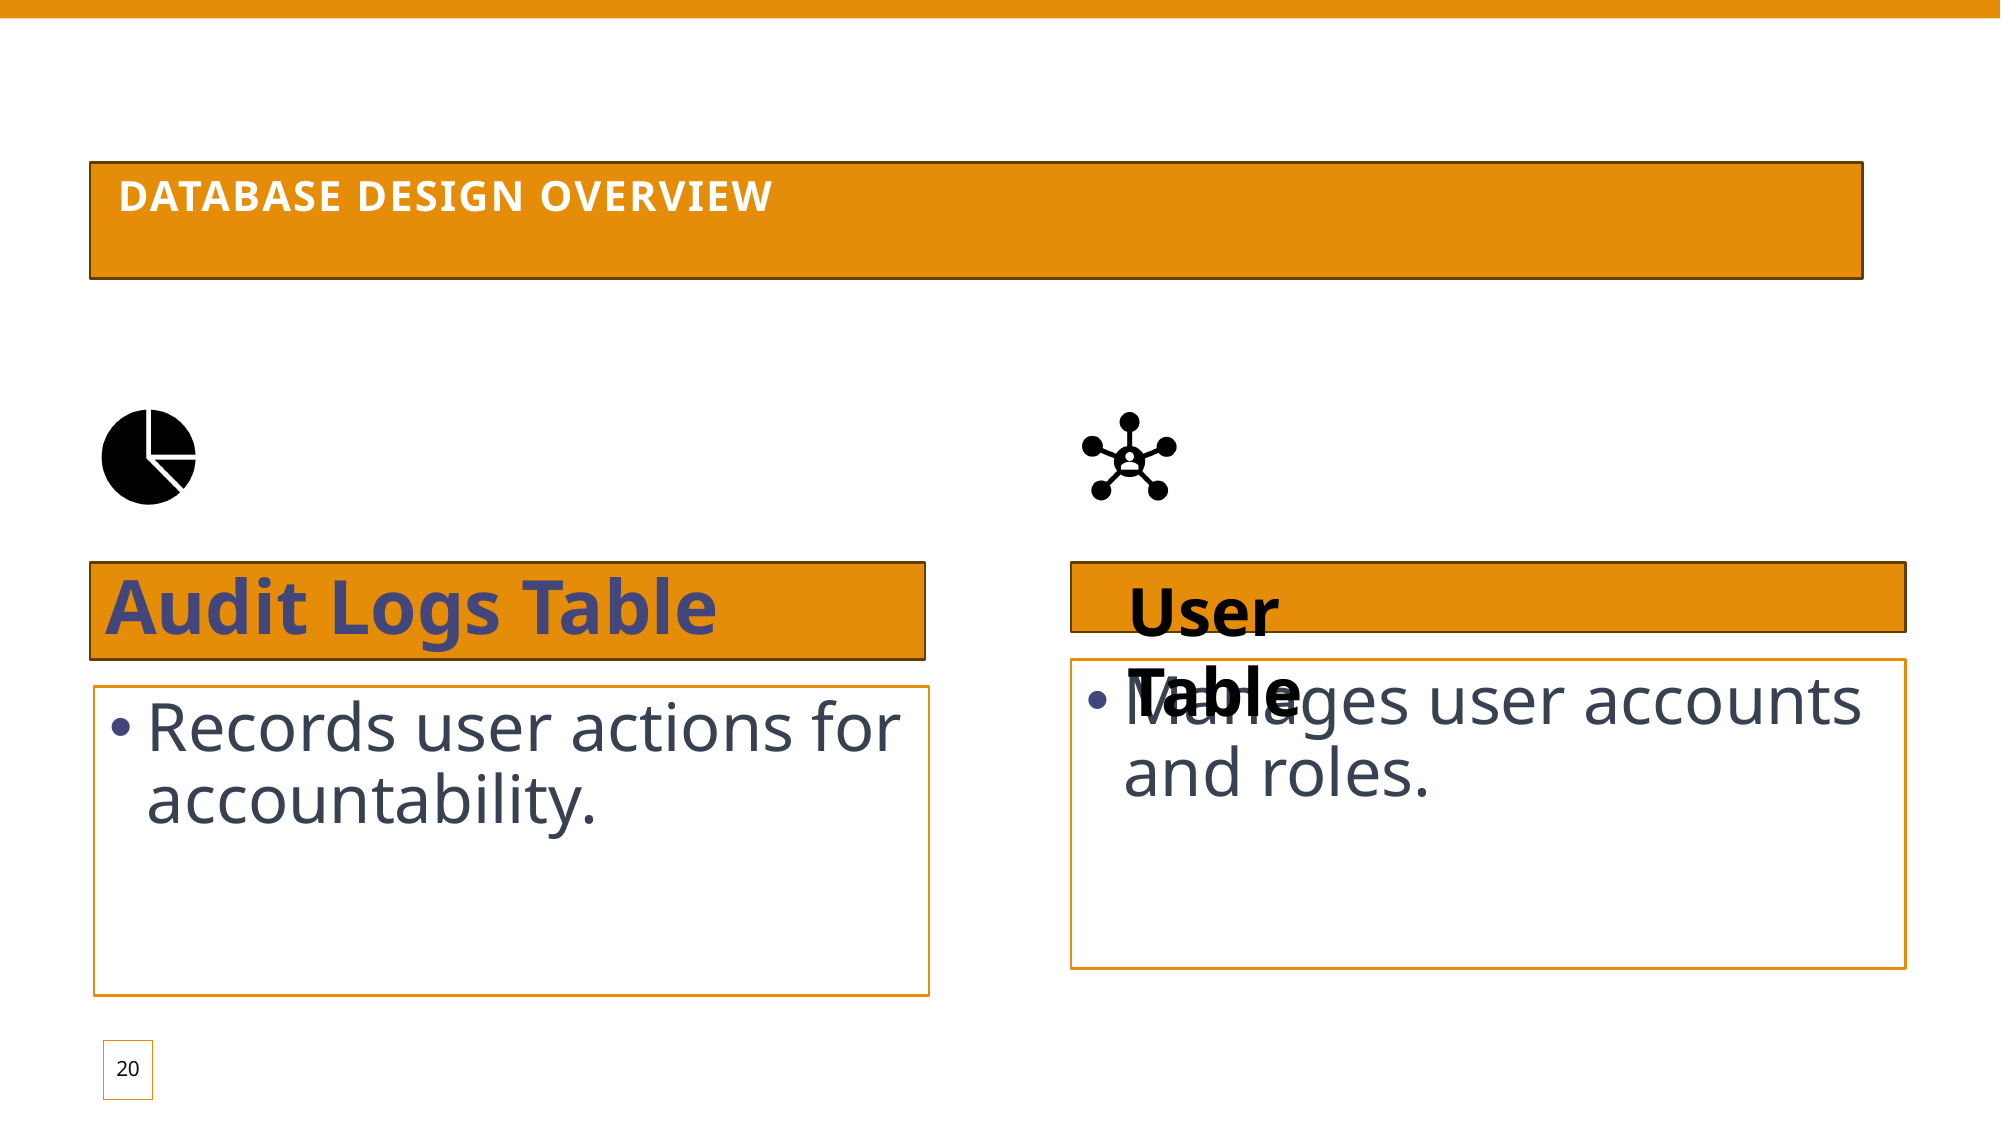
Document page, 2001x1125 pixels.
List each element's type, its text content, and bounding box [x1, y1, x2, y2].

slide_number 20 [103, 1040, 153, 1100]
text_box User Table [1113, 562, 1489, 738]
list Ucg [1070, 561, 1907, 633]
title Database Design Overview [89, 161, 1864, 280]
list Manages user accounts and roles. [1070, 658, 1907, 970]
picture [1070, 397, 1188, 517]
list Records user actions for accountability. [93, 685, 930, 997]
picture [89, 397, 207, 517]
list Audit Logs Table [89, 561, 926, 661]
